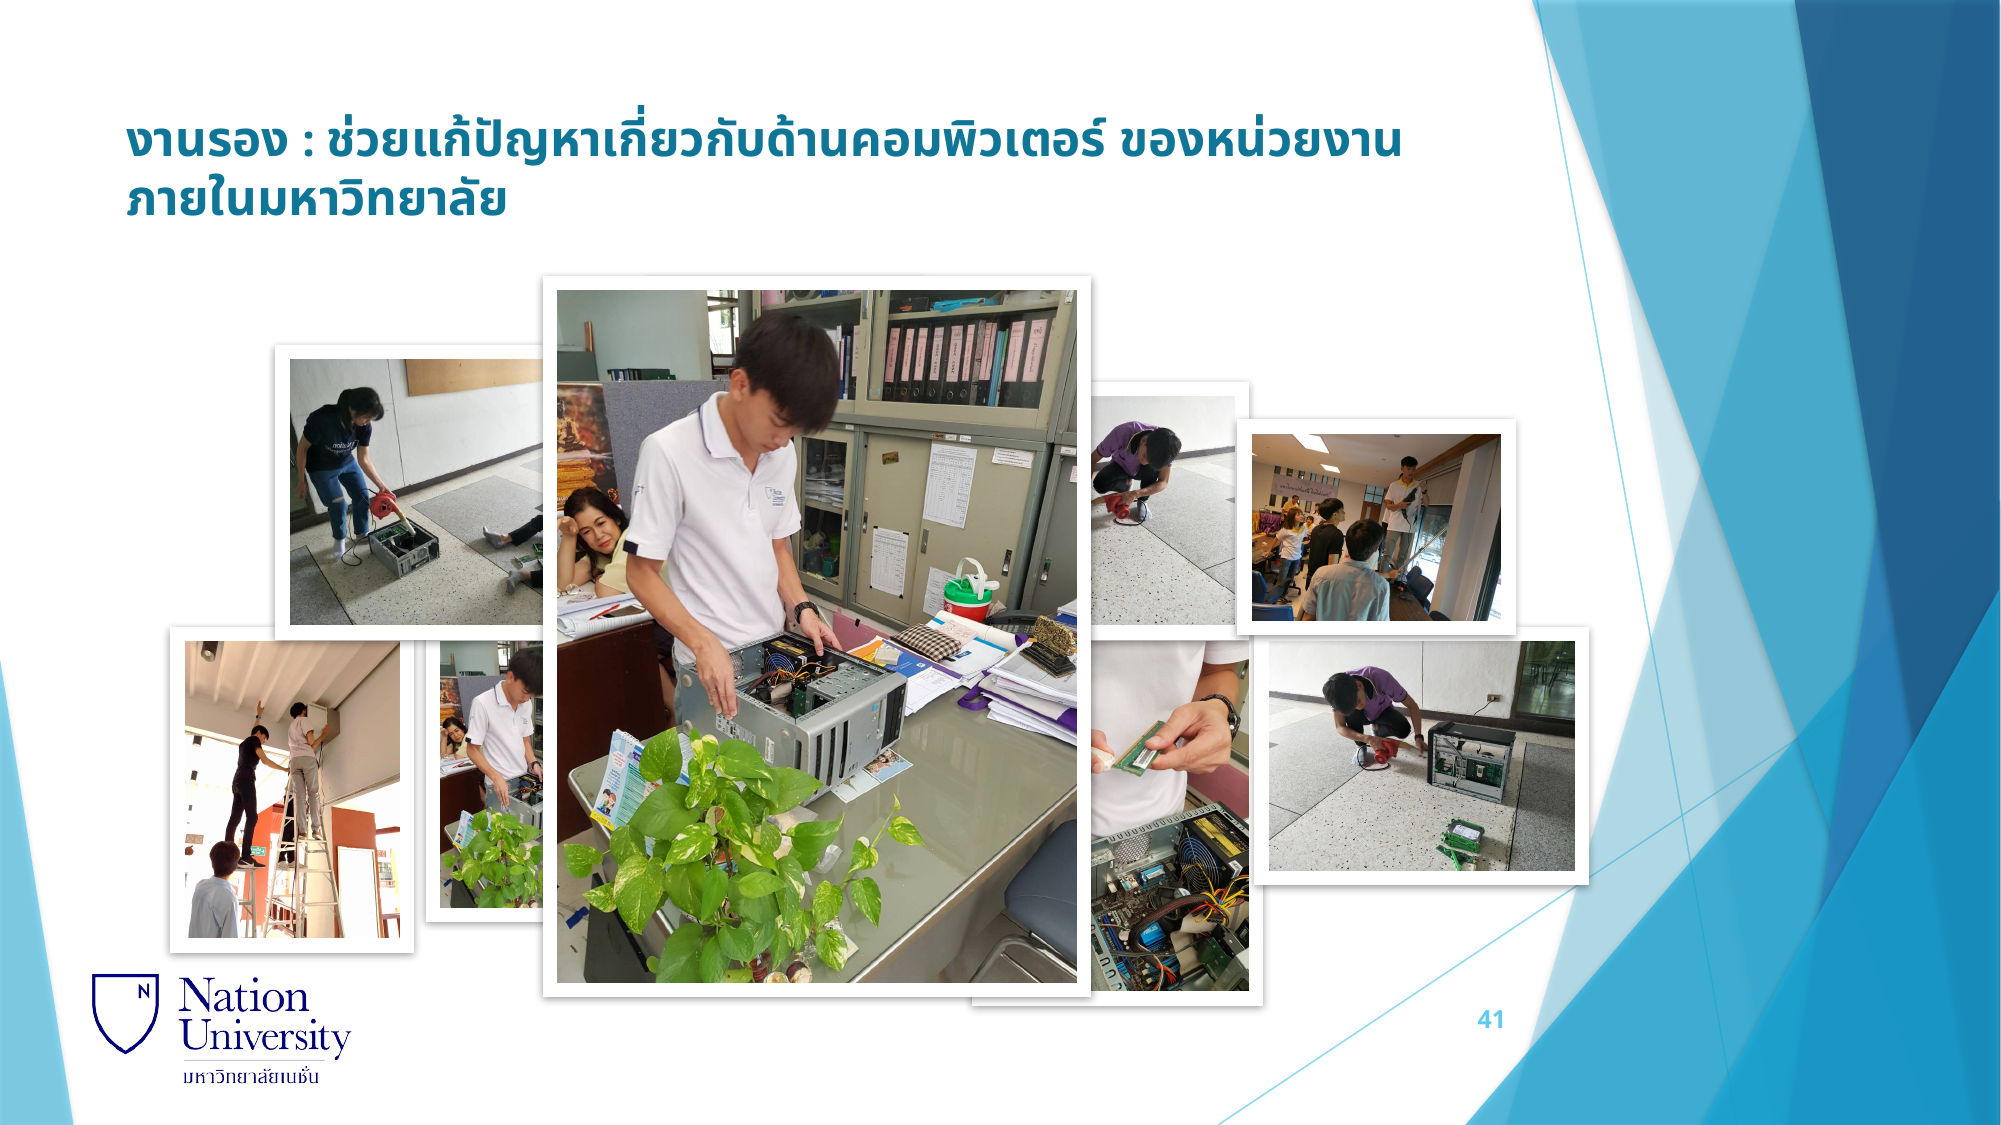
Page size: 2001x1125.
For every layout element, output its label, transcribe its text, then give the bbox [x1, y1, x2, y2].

picture [183, 640, 401, 939]
picture [90, 971, 354, 1086]
picture [1268, 640, 1576, 872]
slide_number 41 [1409, 991, 1522, 1051]
picture [1251, 432, 1502, 622]
picture [288, 289, 1250, 992]
title งานรอง : ช่วยแก้ปัญหาเกี่ยวกับด้านคอมพิวเตอร์ ของหน่วยงานภายในมหาวิทยาลัย [111, 99, 1522, 294]
